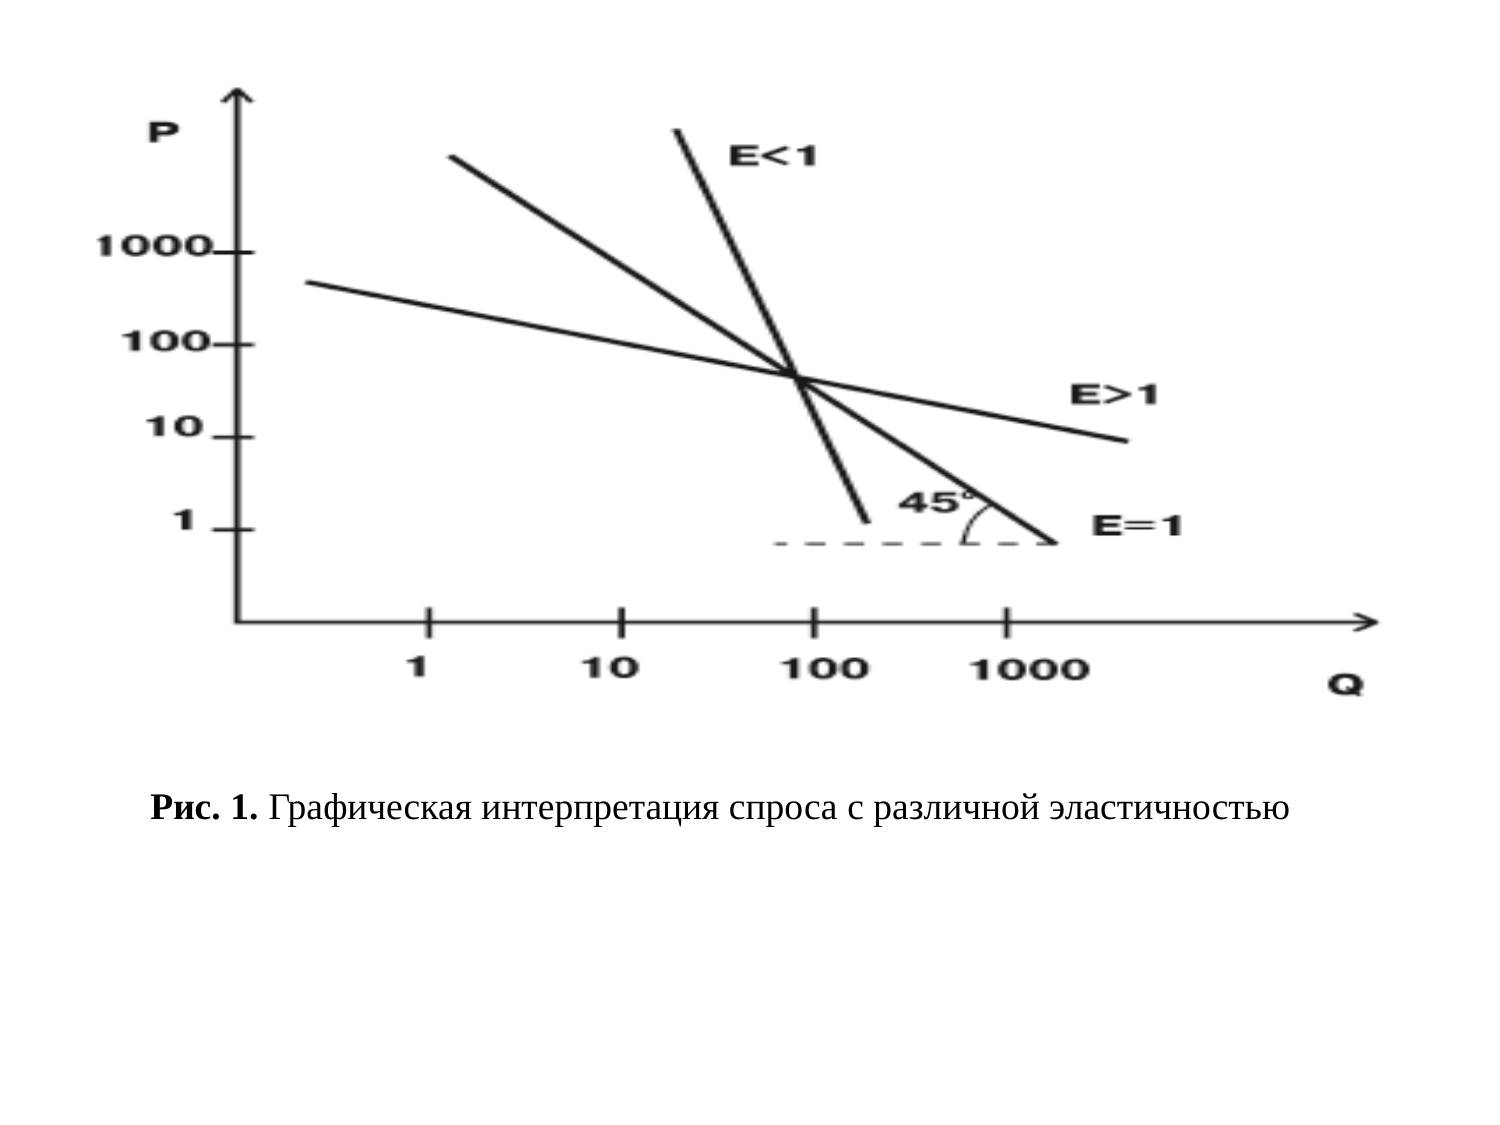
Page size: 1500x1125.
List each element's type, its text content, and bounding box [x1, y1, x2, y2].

picture [88, 77, 1400, 705]
text_box Рис. 1. Графическая интерпретация спроса с различной эластичностью [135, 775, 1424, 880]
